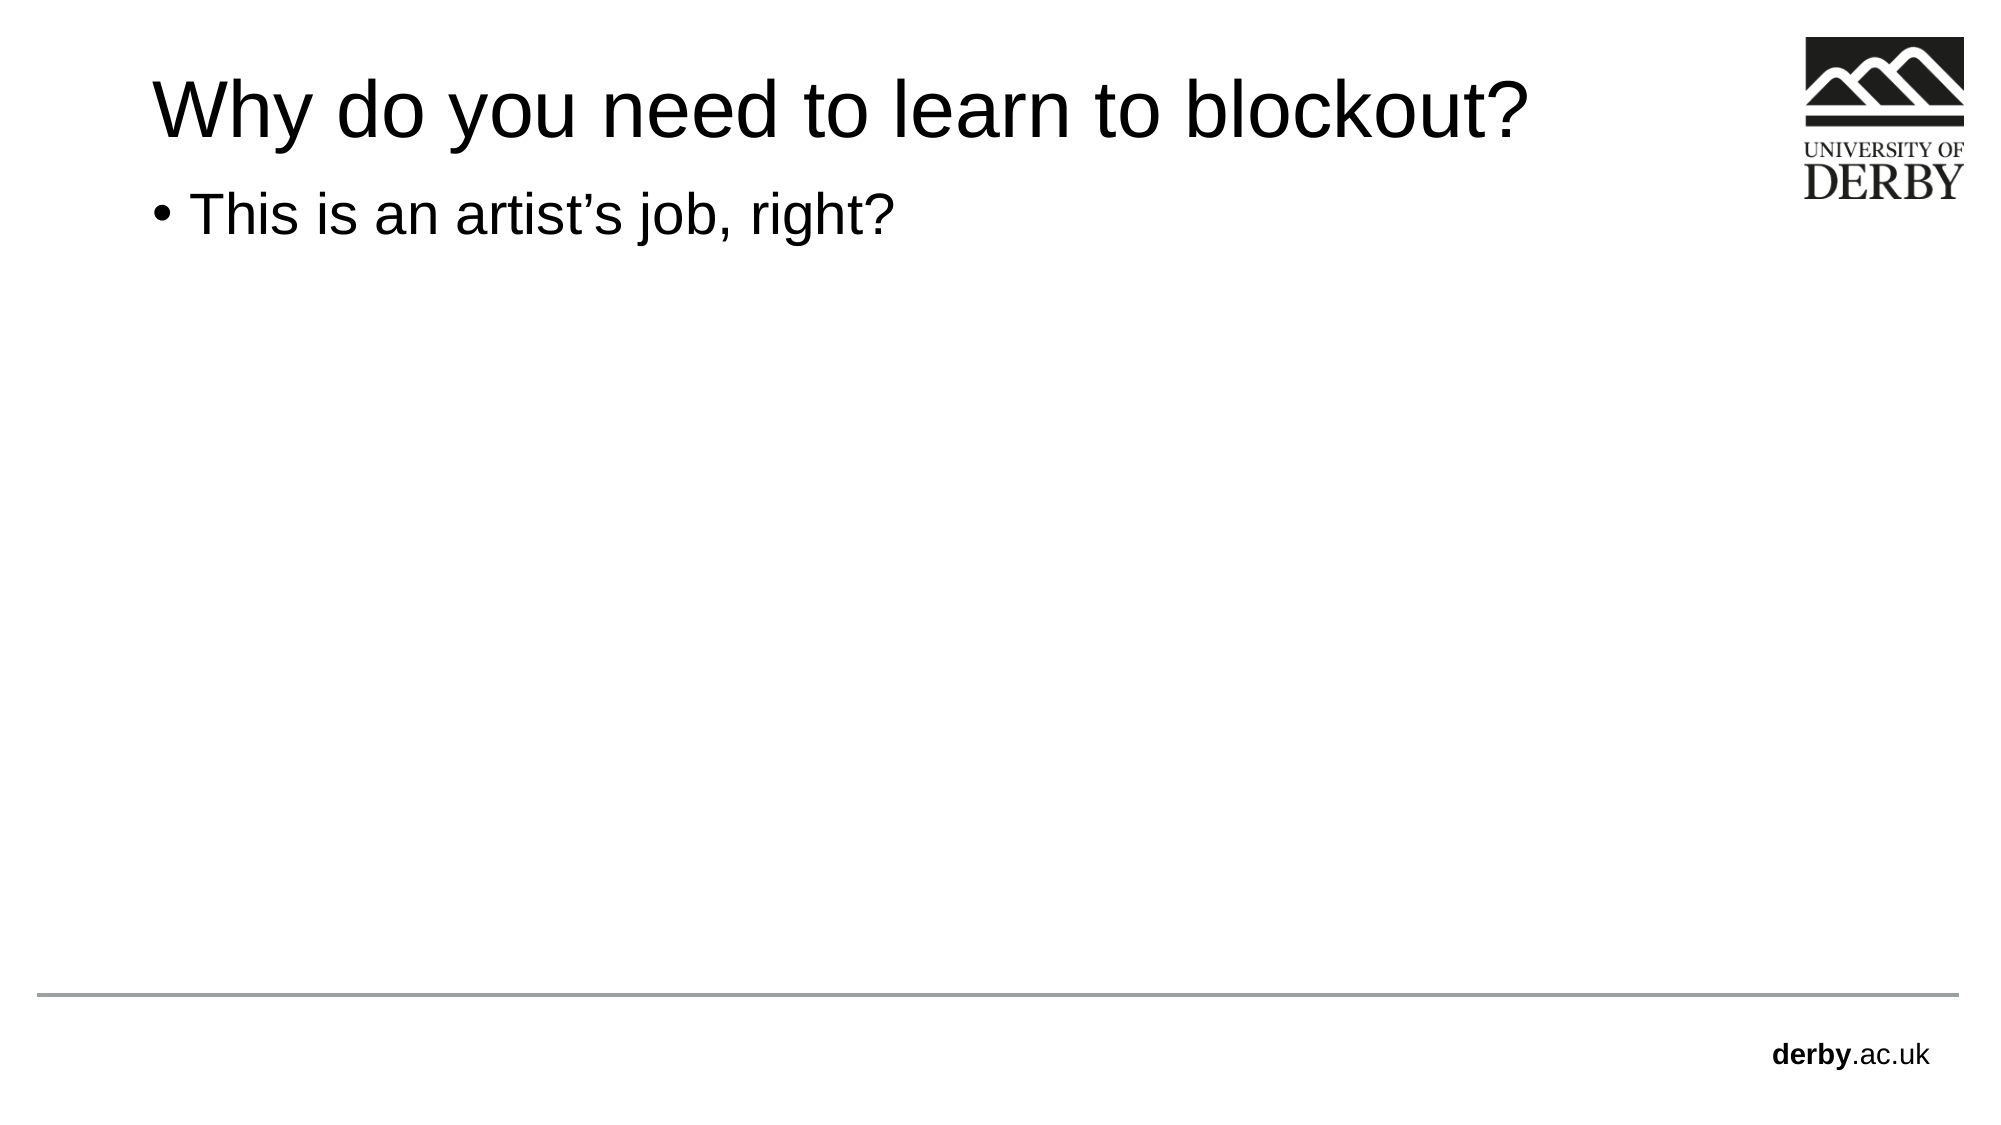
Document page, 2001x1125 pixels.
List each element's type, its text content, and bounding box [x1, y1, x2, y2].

list This is an artist’s job, right? [137, 177, 1791, 985]
picture [1804, 37, 1964, 199]
title Why do you need to learn to blockout? [137, 59, 1791, 163]
